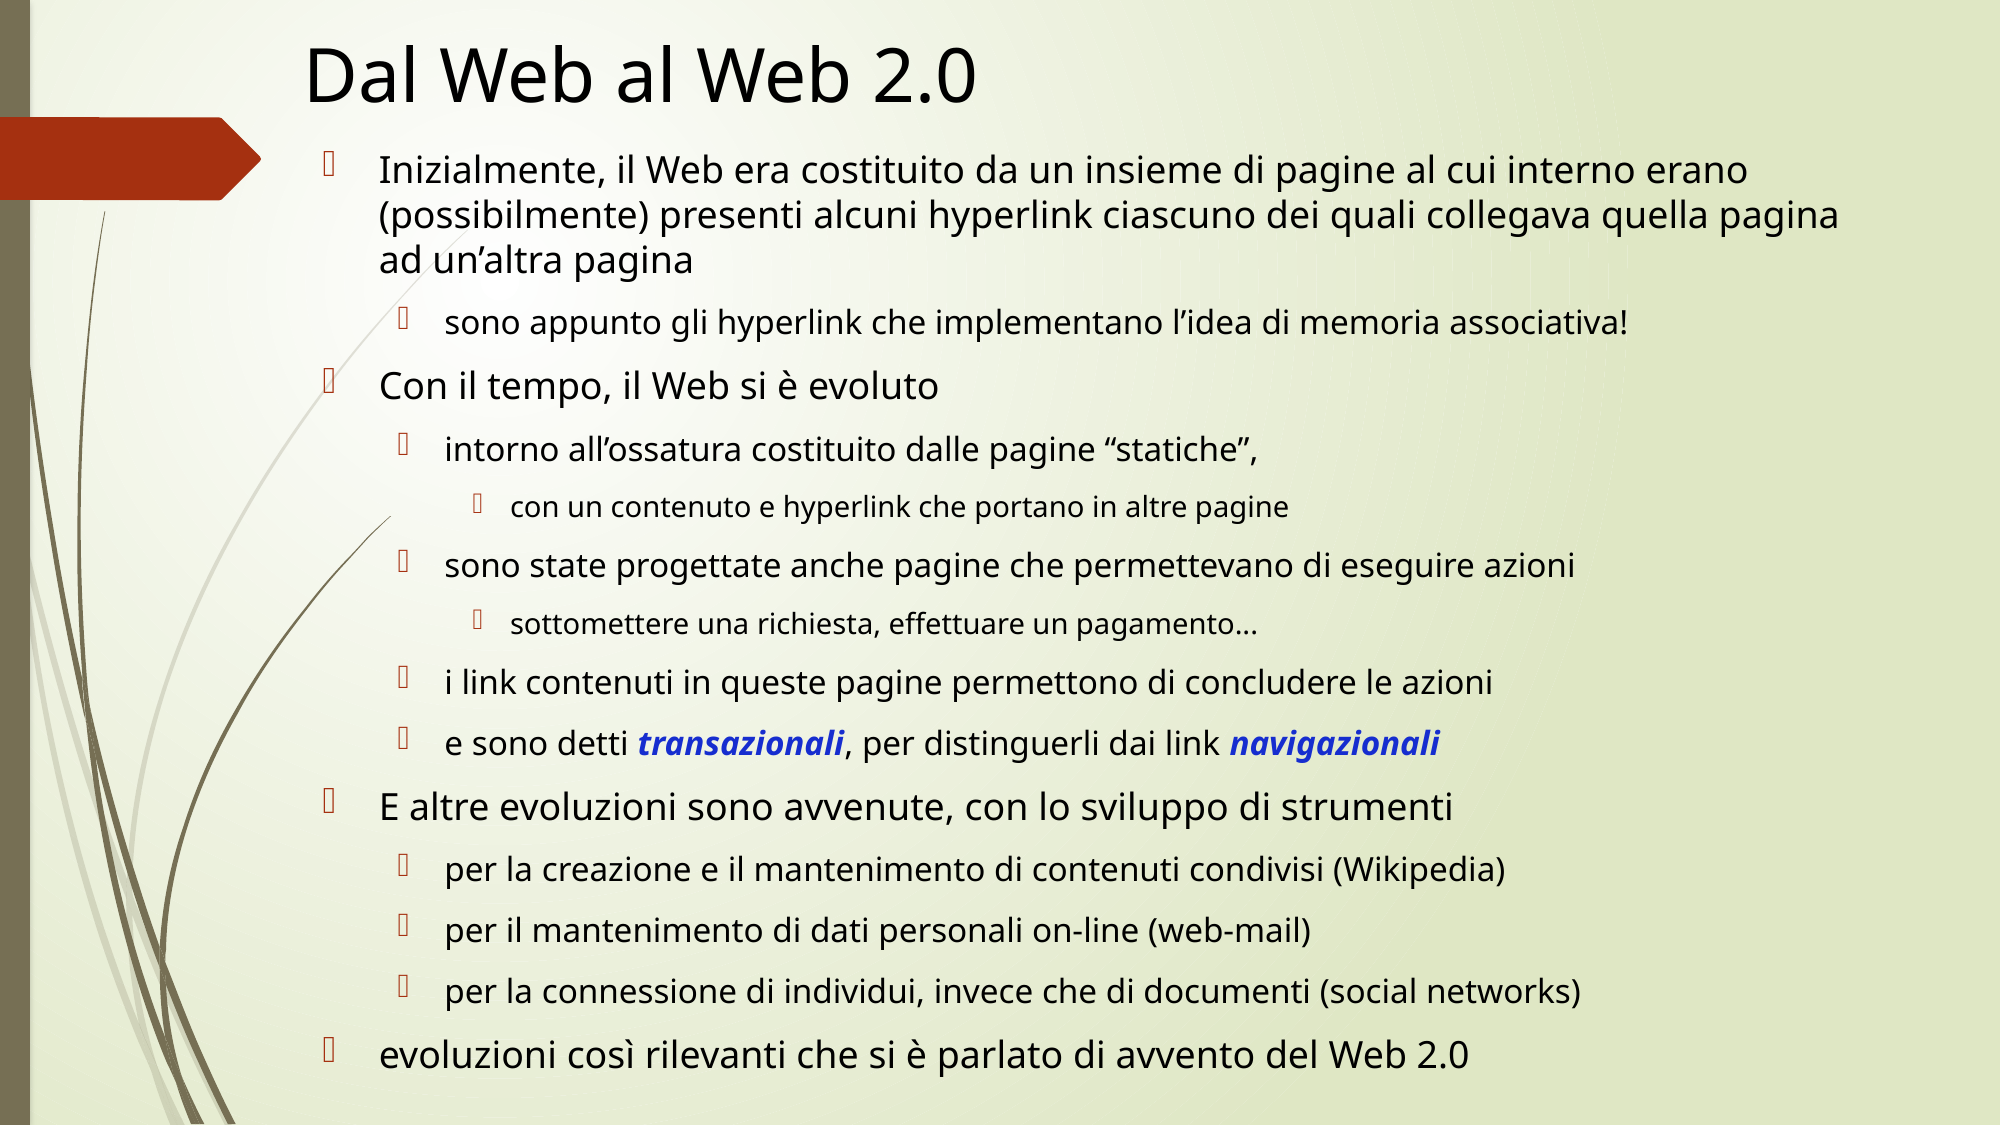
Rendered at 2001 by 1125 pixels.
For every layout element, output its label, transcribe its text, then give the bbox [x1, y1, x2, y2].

title Dal Web al Web 2.0 [288, 19, 1751, 172]
list Inizialmente, il Web era costituito da un insieme di pagine al cui interno erano (possibilmente) presenti alcuni hyperlink ciascuno dei quali collegava quella pagina ad un’altra pagina sono appunto gli hyperlink che implementano l’idea di memoria associativa! Con il tempo, il Web si è evoluto intorno all’ossatura costituito dalle pagine “statiche”, con un contenuto e hyperlink che portano in altre pagine sono state progettate anche pagine che permettevano di eseguire azioni sottomettere una richiesta, effettuare un pagamento... i link contenuti in queste pagine permettono di concludere le azioni e sono detti transazionali, per distinguerli dai link navigazionali E altre evoluzioni sono avvenute, con lo sviluppo di strumenti per la creazione e il mantenimento di contenuti condivisi (Wikipedia) per il mantenimento di dati personali on-line (web-mail) per la connessione di individui, invece che di documenti (social networks) evoluzioni così rilevanti che si è parlato di avvento del Web 2.0 [307, 138, 1883, 1110]
